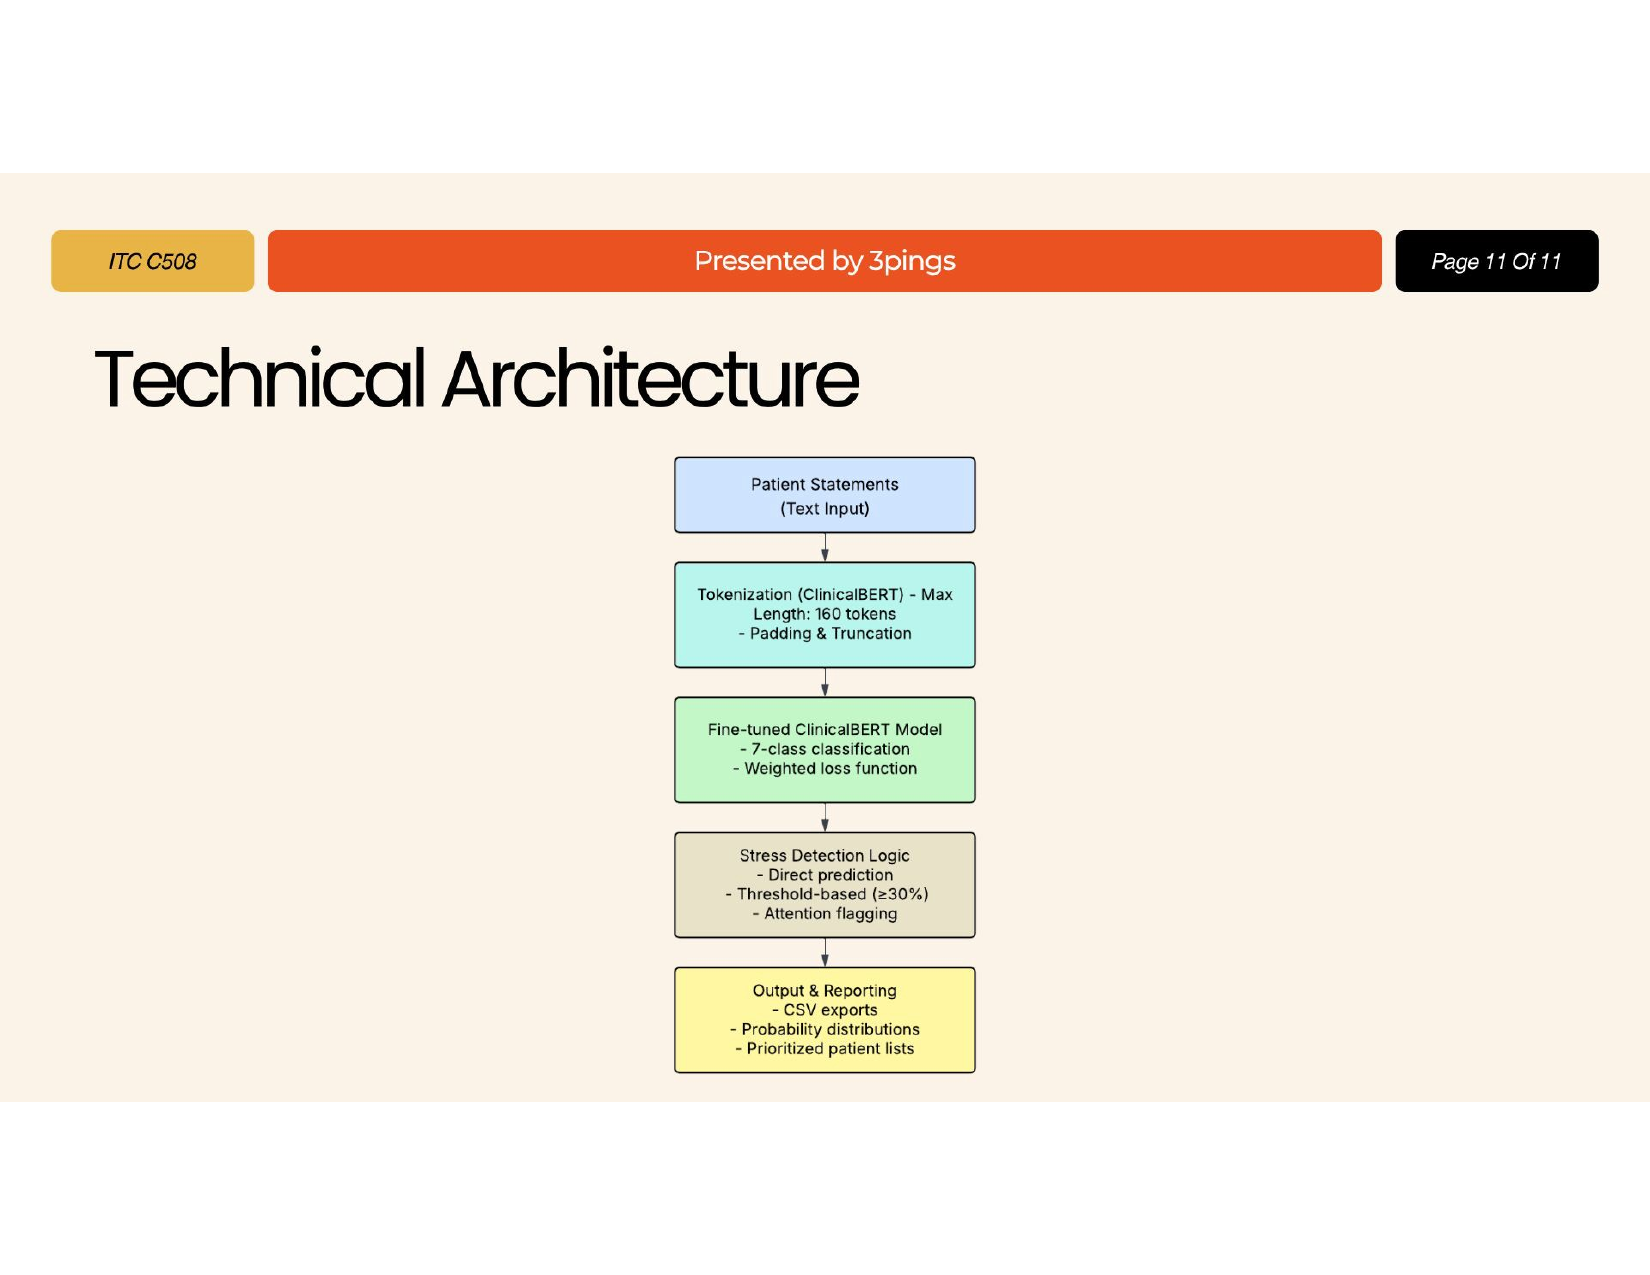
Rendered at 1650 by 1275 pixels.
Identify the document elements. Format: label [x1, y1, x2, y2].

text_box [0, 173, 1650, 1102]
